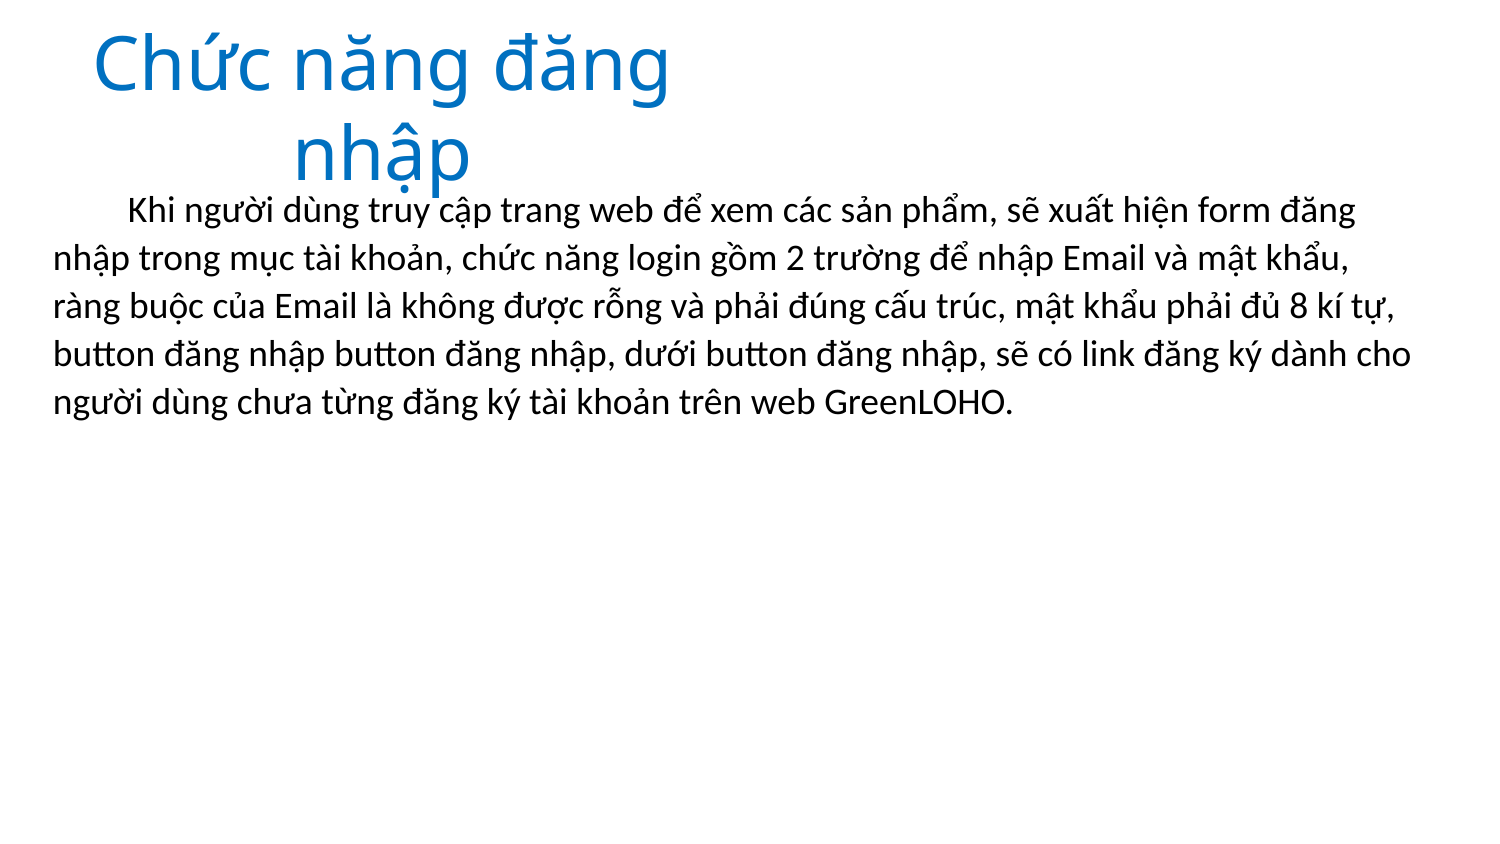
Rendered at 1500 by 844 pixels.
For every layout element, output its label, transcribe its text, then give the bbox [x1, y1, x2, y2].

text_box Khi người dùng truy cập trang web để xem các sản phẩm, sẽ xuất hiện form đăng nhập trong mục tài khoản, chức năng login gồm 2 trường để nhập Email và mật khẩu, ràng buộc của Email là không được rỗng và phải đúng cấu trúc, mật khẩu phải đủ 8 kí tự, button đăng nhập button đăng nhập, dưới button đăng nhập, sẽ có link đăng ký dành cho người dùng chưa từng đăng ký tài khoản trên web GreenLOHO. [38, 174, 1438, 430]
title Chức năng đăng nhập [62, 36, 704, 174]
